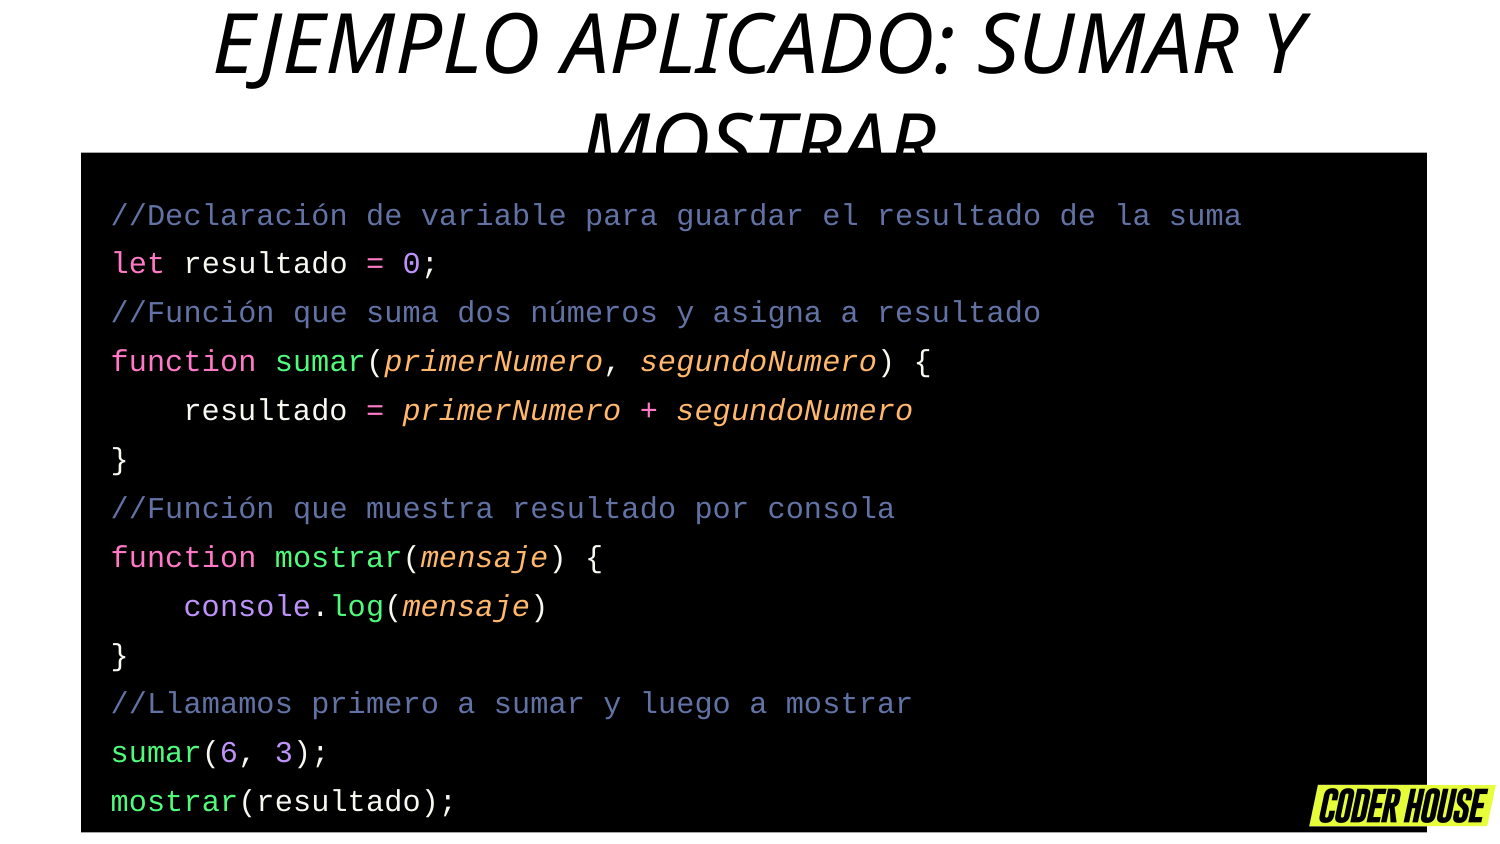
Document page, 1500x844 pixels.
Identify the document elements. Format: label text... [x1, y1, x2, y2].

text_box EJEMPLO APLICADO: SUMAR Y MOSTRAR [89, 9, 1427, 152]
picture [1305, 777, 1500, 833]
text_box //Declaración de variable para guardar el resultado de la suma let resultado = 0; //Función que suma dos números y asigna a resultado function sumar(primerNumero, segundoNumero) { resultado = primerNumero + segundoNumero } //Función que muestra resultado por consola function mostrar(mensaje) { console.log(mensaje) } //Llamamos primero a sumar y luego a mostrar sumar(6, 3); mostrar(resultado); [81, 152, 1427, 833]
